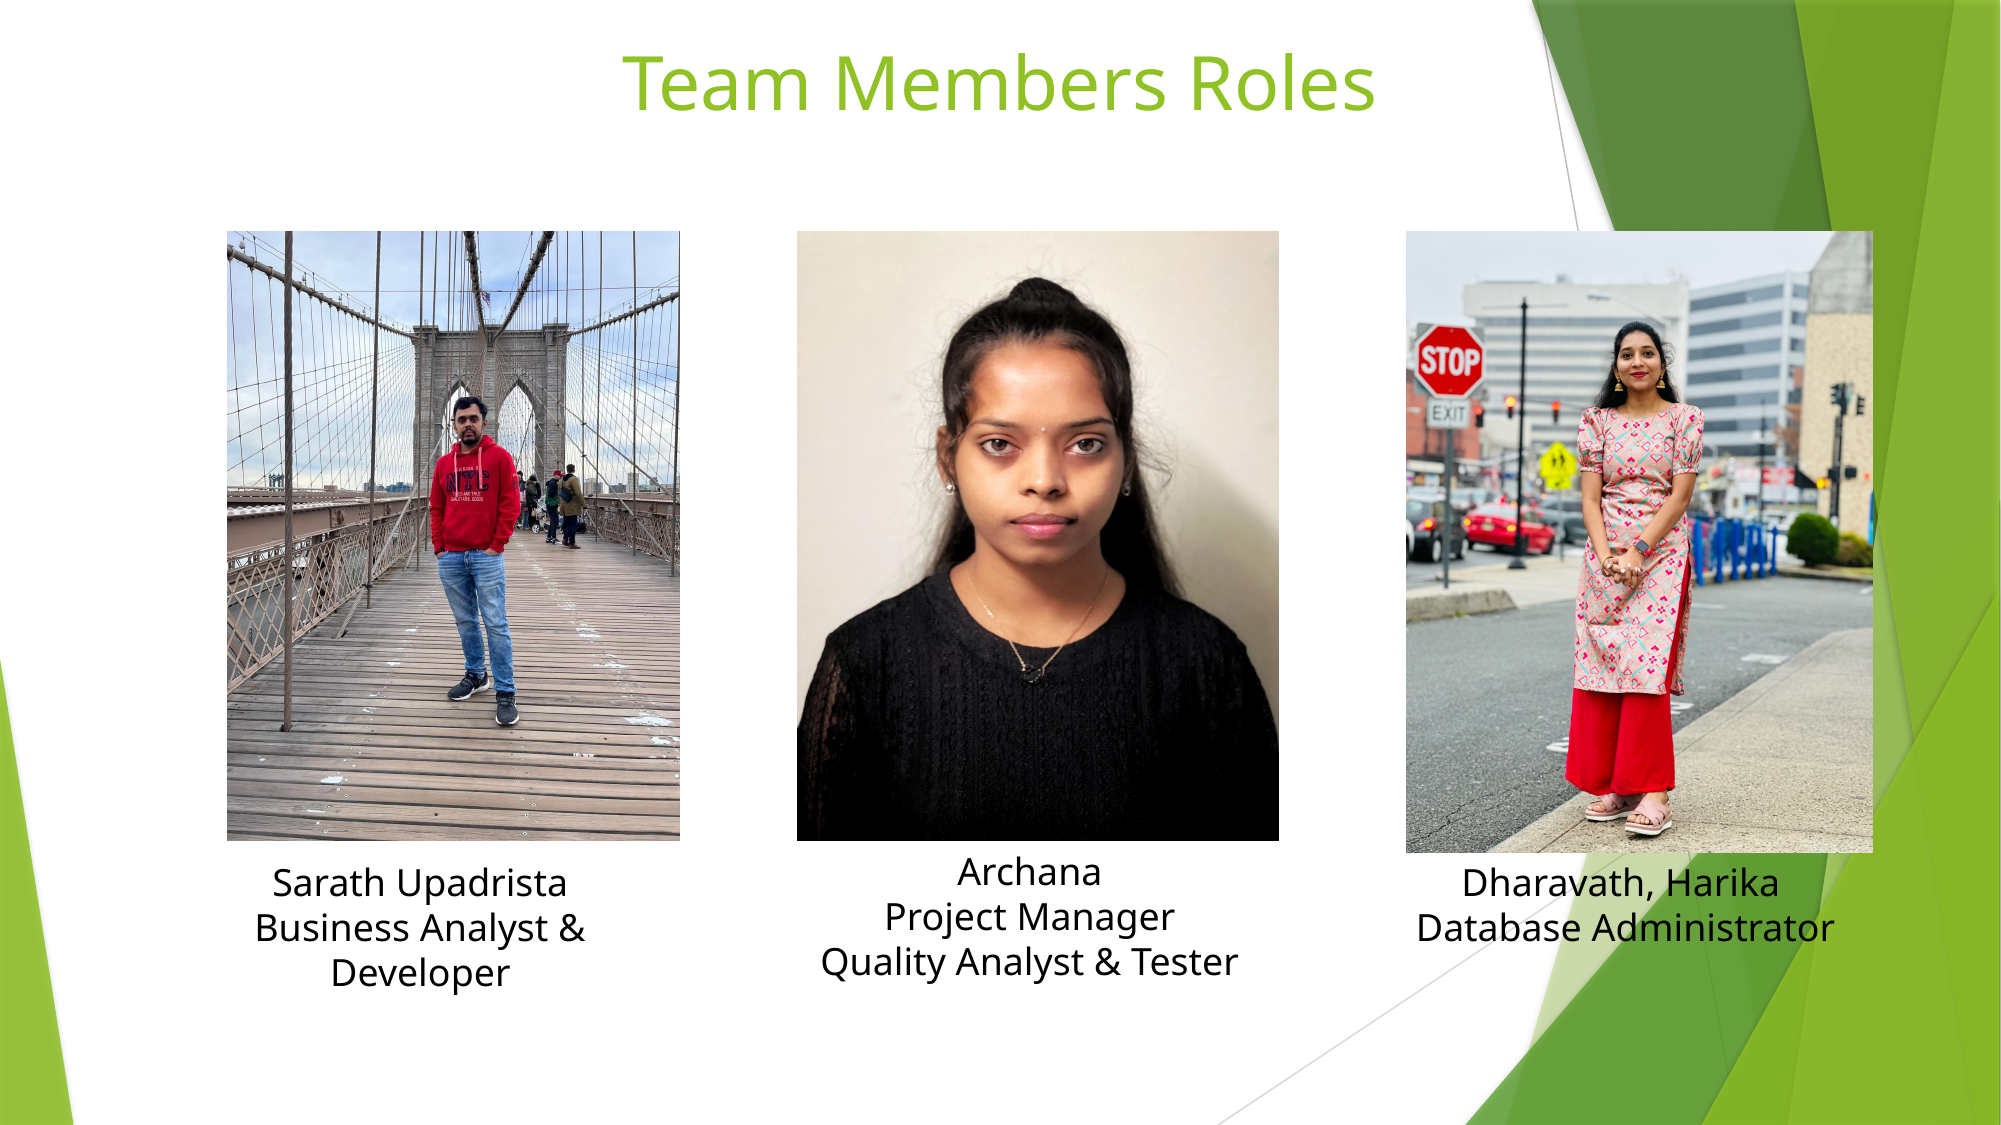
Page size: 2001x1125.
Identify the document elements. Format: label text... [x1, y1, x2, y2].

text_box Sarath Upadrista Business Analyst & Developer [187, 851, 654, 1002]
title Team Members Roles [187, 28, 1813, 191]
picture [796, 230, 1279, 841]
picture [1406, 230, 1873, 853]
text_box Archana Project Manager Quality Analyst & Tester [797, 849, 1263, 991]
picture [226, 230, 681, 841]
text_box Dharavath, Harika Database Administrator [1392, 851, 1859, 957]
